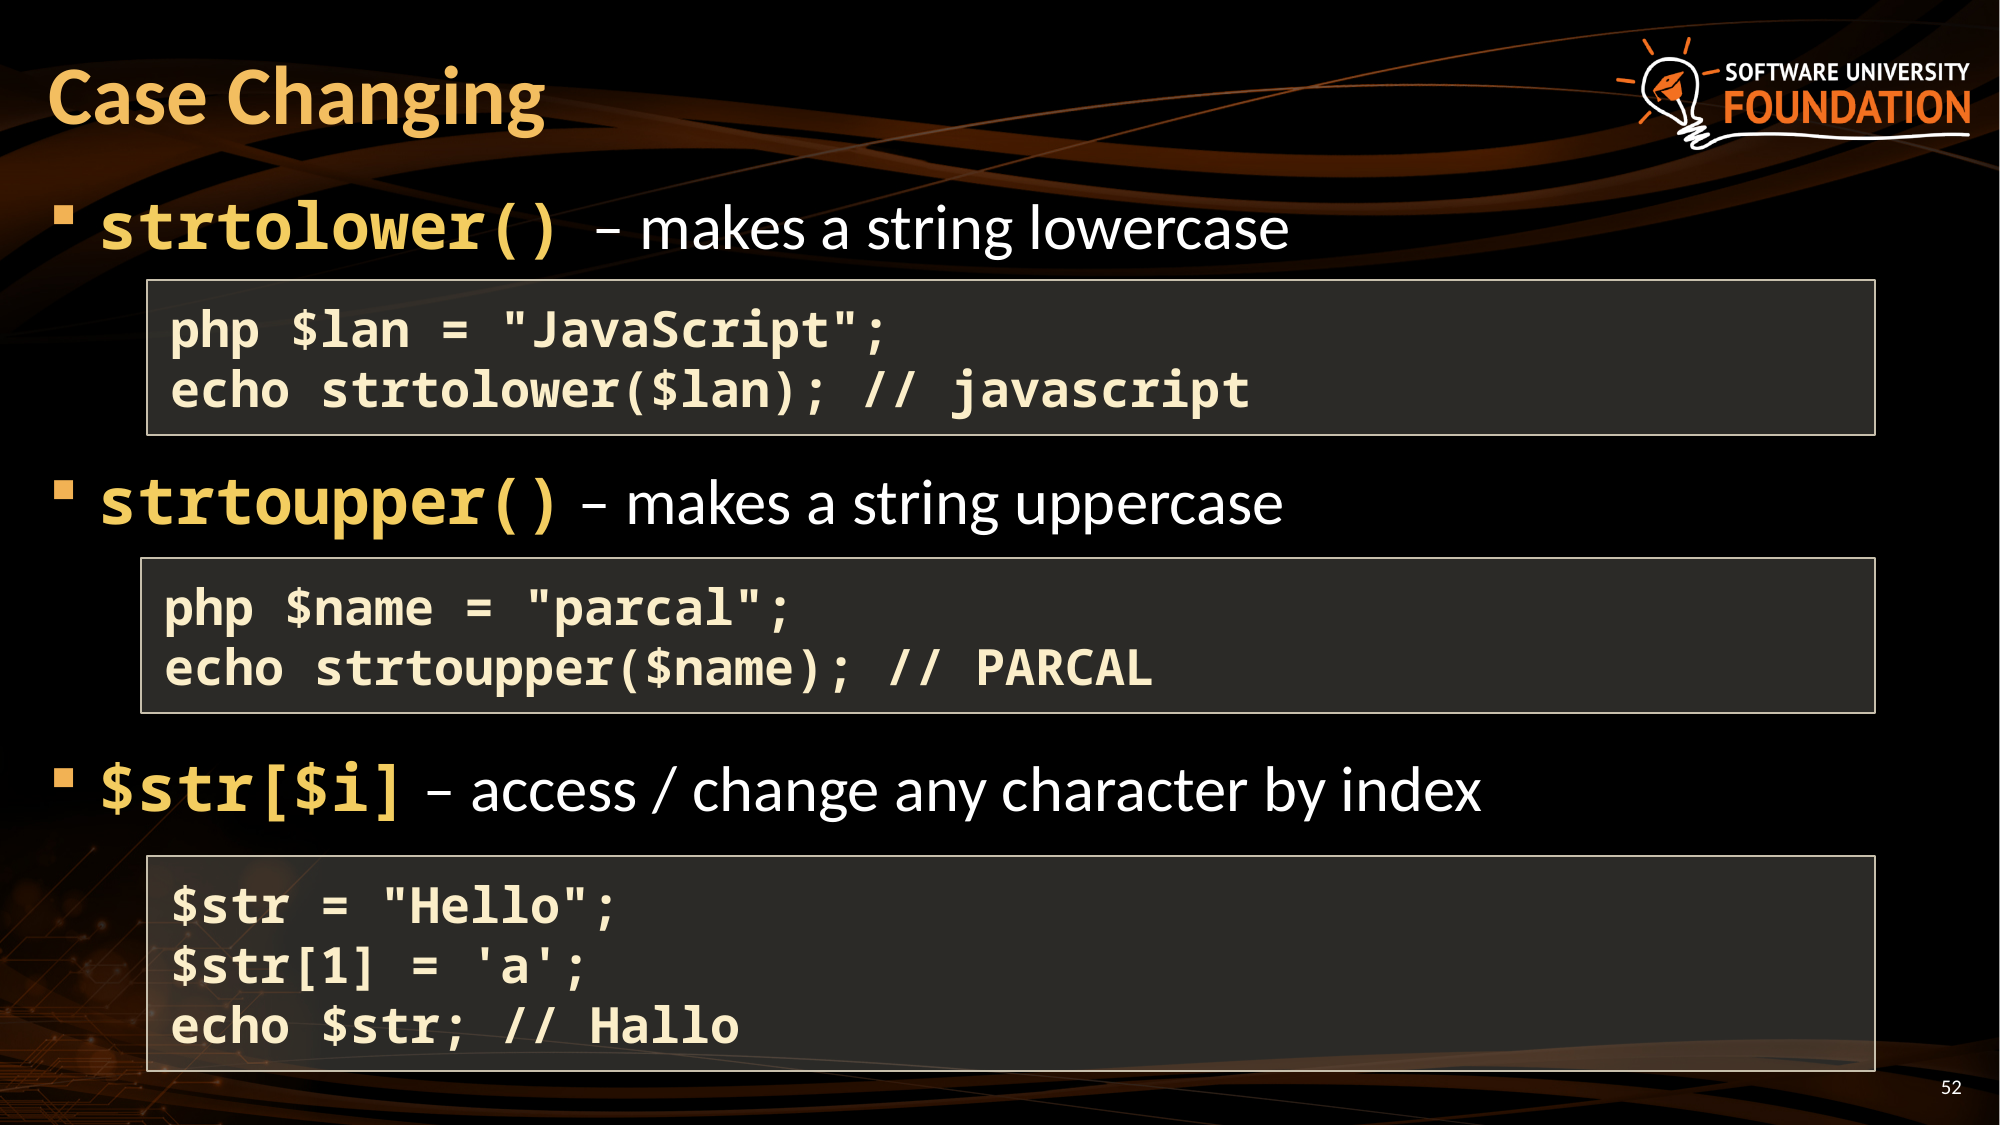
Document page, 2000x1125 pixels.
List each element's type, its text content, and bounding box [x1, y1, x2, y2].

text_box $str = "Hello"; $str[1] = 'a'; echo $str; // Hallo [146, 856, 1875, 1072]
text_box php $lan = "JavaScript"; echo strtolower($lan); // javascript [146, 279, 1875, 436]
slide_number 52 [1897, 1089, 1968, 1103]
title Case Changing [30, 6, 1602, 189]
text_box php $name = "parcal"; echo strtoupper($name); // PARCAL [141, 557, 1875, 714]
picture [0, 0, 2000, 1125]
list strtolower() – makes a string lowercase strtoupper() – makes a string uppercase $str[$i] – access / change any character by index [31, 174, 1968, 1089]
